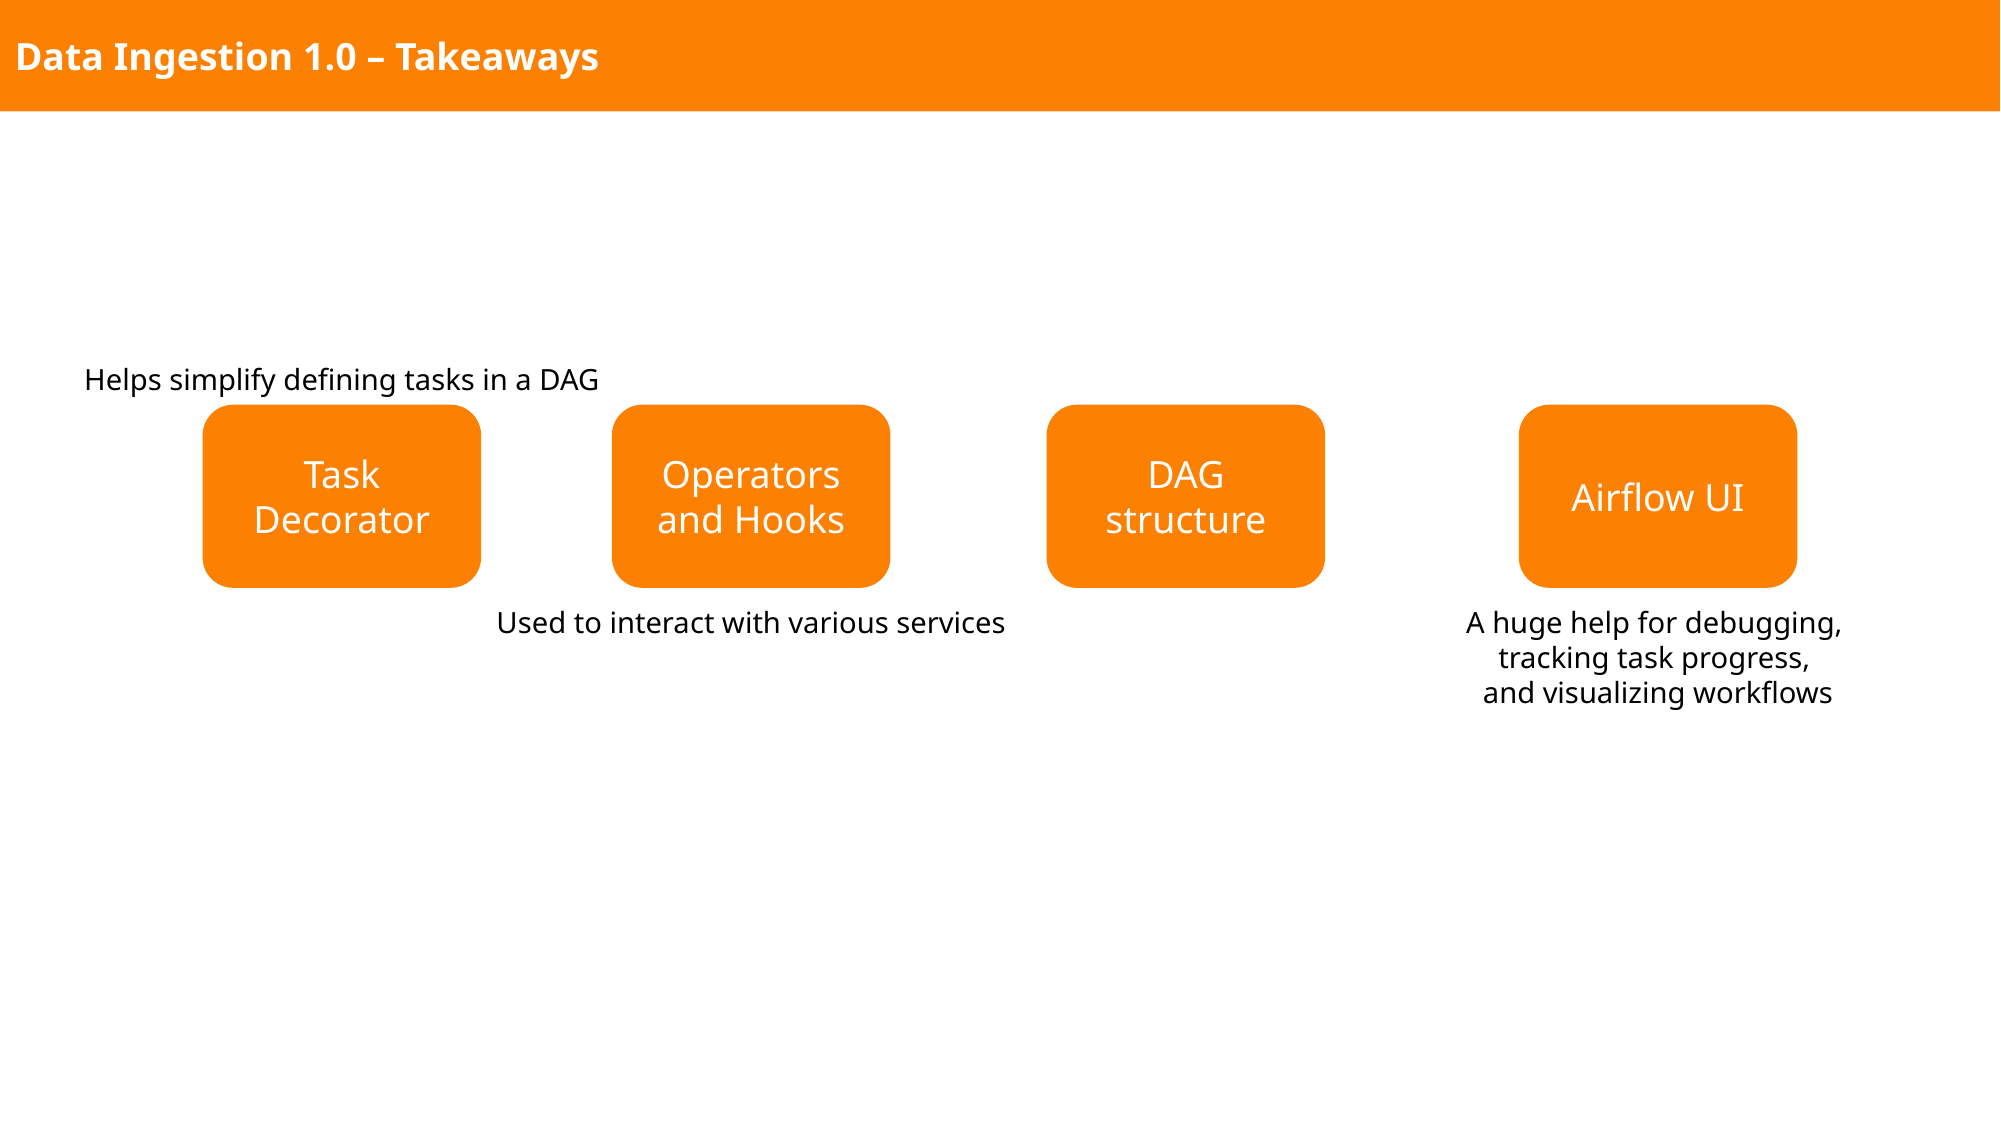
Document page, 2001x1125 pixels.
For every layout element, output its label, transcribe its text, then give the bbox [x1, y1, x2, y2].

text_box Data Ingestion 1.0 – Takeaways [0, 0, 2000, 113]
text_box Airflow UI [1517, 403, 1799, 590]
text_box Task Decorator [200, 404, 483, 590]
text_box Helps simplify defining tasks in a DAG [69, 354, 615, 404]
text_box Used to interact with various services [481, 596, 1021, 647]
text_box A huge help for debugging, tracking task progress, and visualizing workflows [1451, 596, 1865, 717]
text_box Operators and Hooks [610, 403, 893, 590]
text_box DAG structure [1044, 403, 1327, 590]
